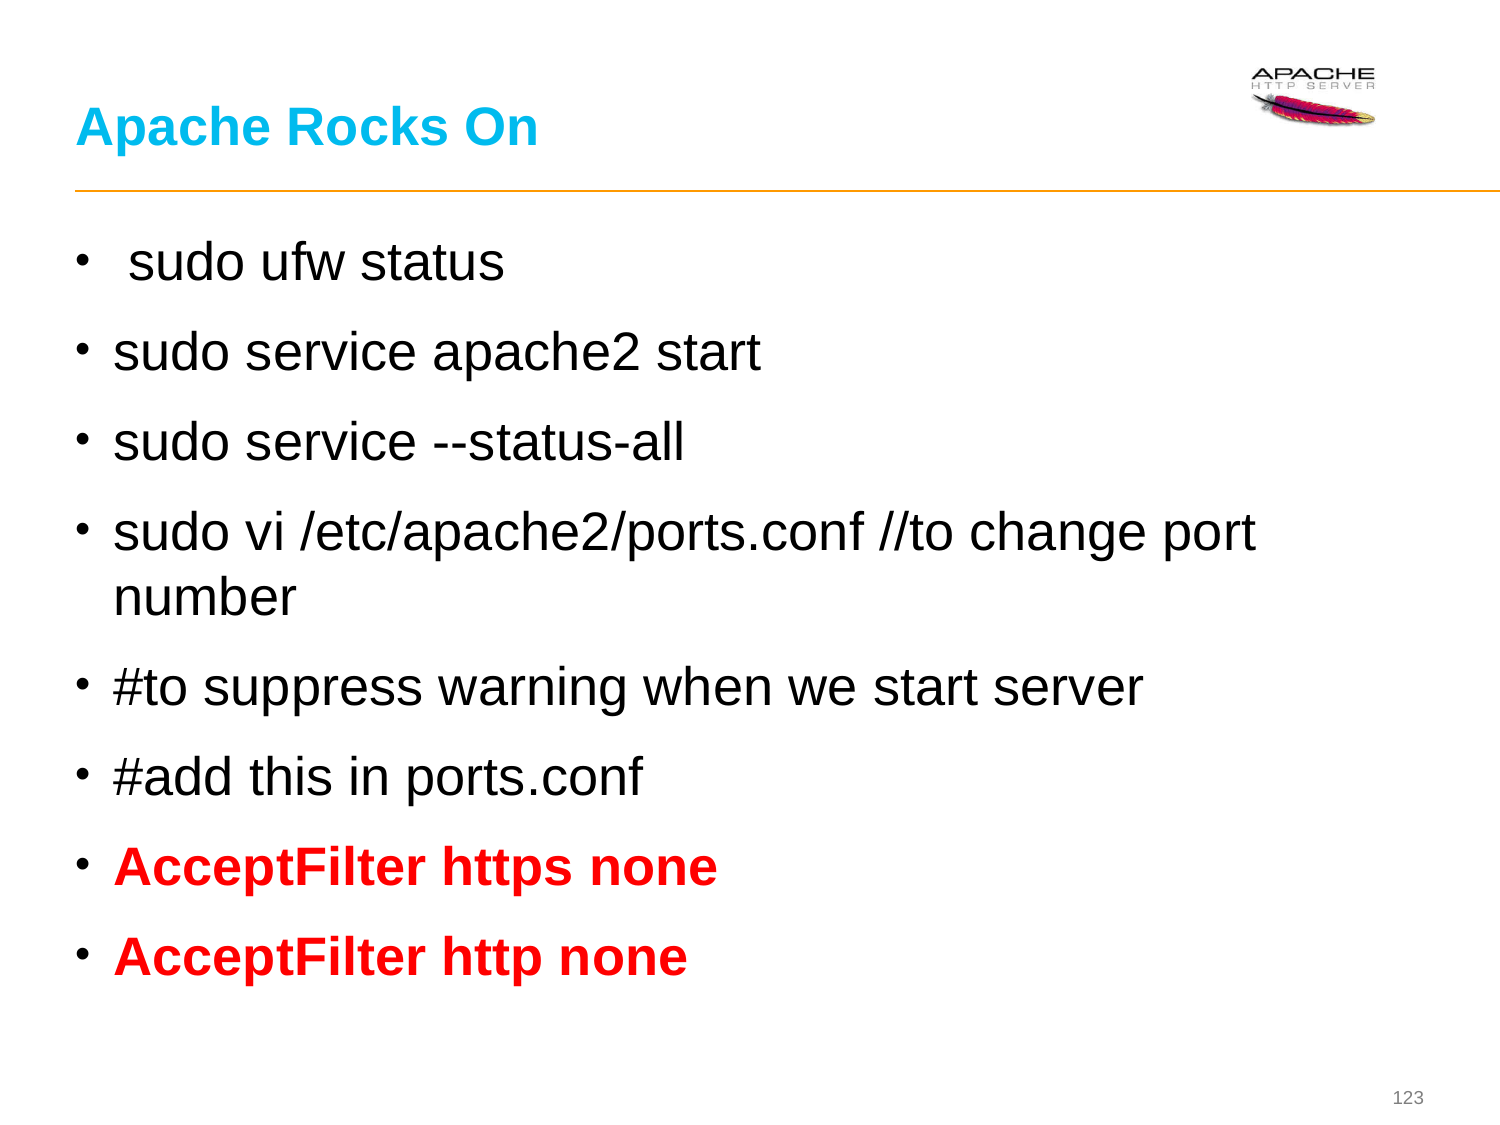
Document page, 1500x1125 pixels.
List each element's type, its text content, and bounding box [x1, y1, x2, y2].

list sudo ufw status sudo service apache2 start sudo service --status-all sudo vi /etc/apache2/ports.conf //to change port number #to suppress warning when we start server #add this in ports.conf AcceptFilter https none AcceptFilter http none [75, 226, 1425, 1018]
title Apache Rocks On [75, 27, 1422, 157]
